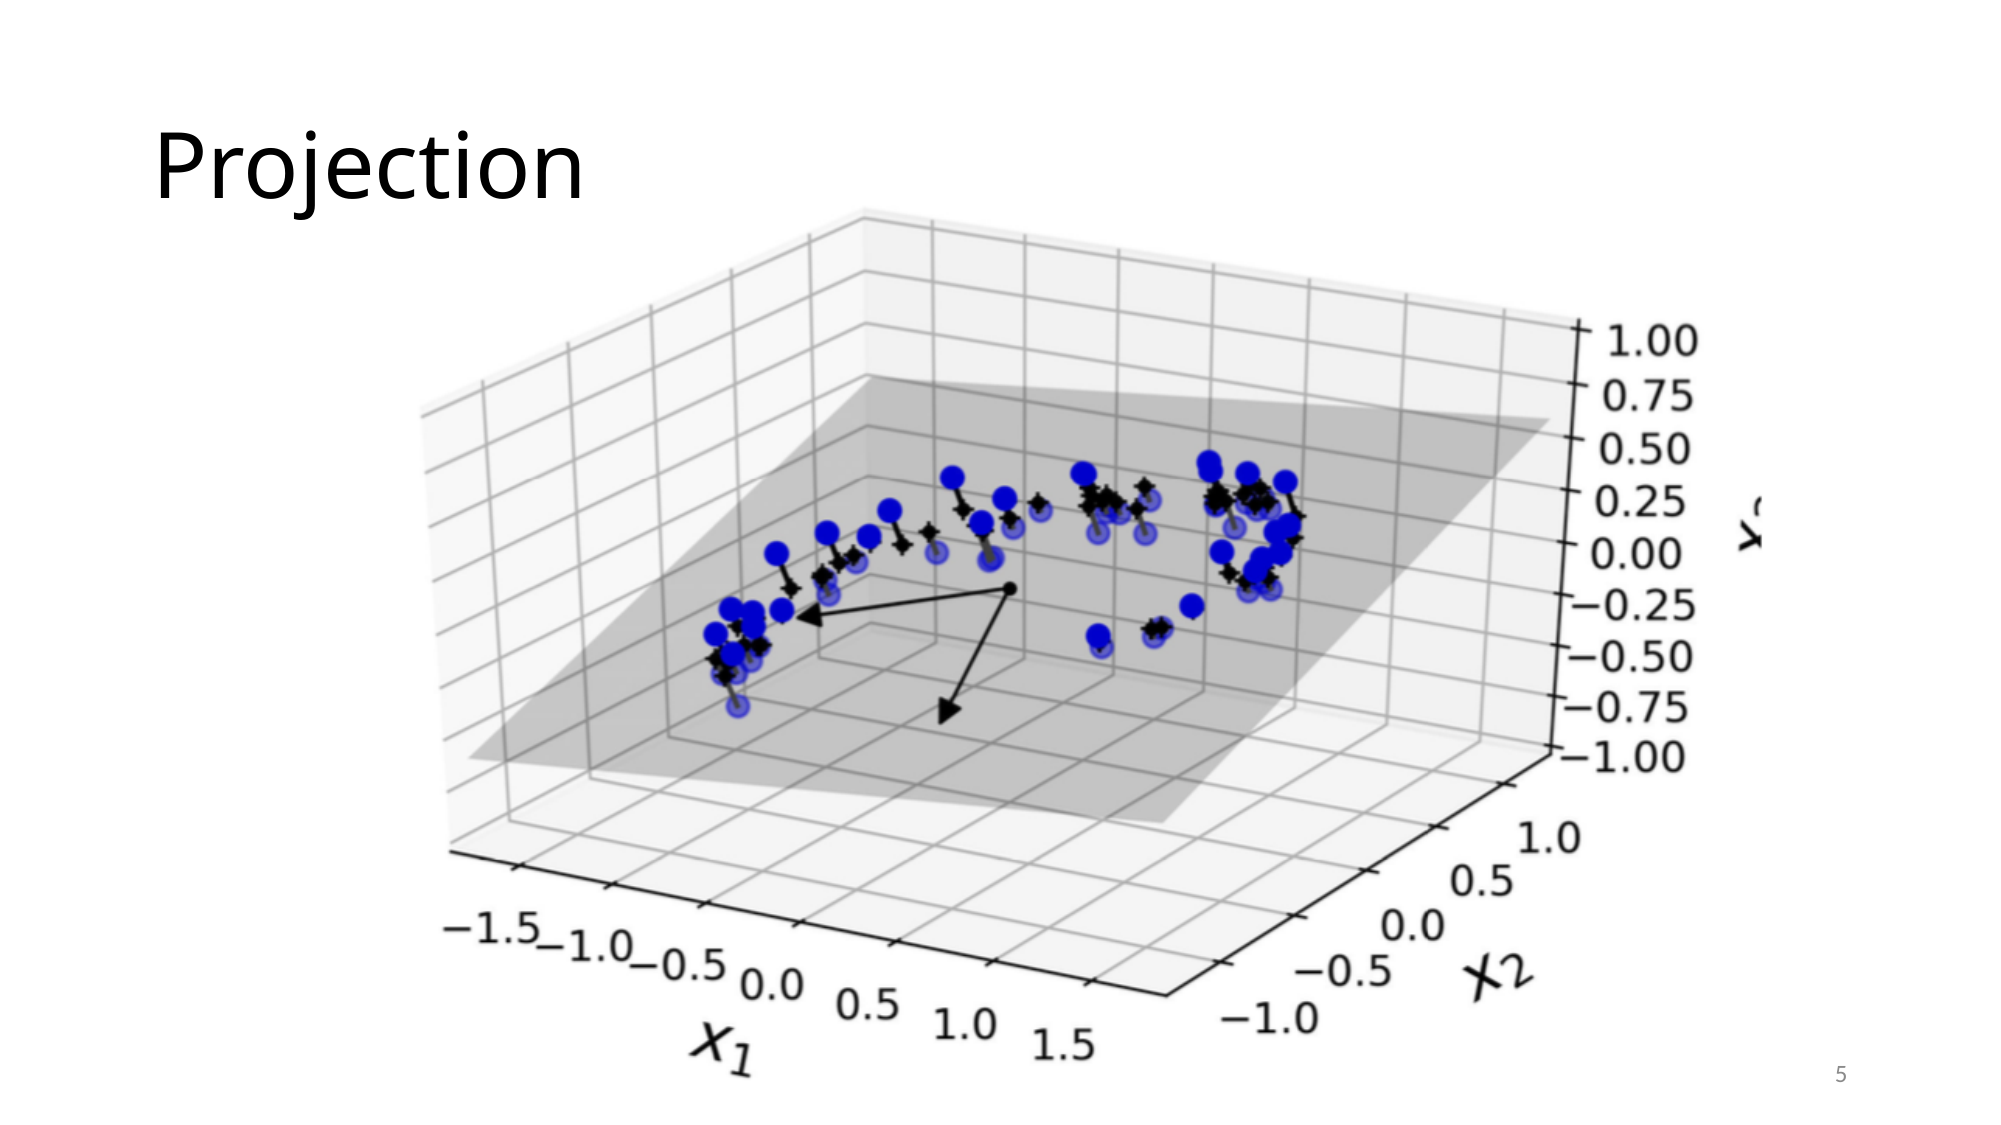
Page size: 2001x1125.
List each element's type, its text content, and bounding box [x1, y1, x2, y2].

slide_number 5 [1412, 1042, 1863, 1103]
title Projection [137, 59, 1863, 278]
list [406, 201, 1804, 1098]
